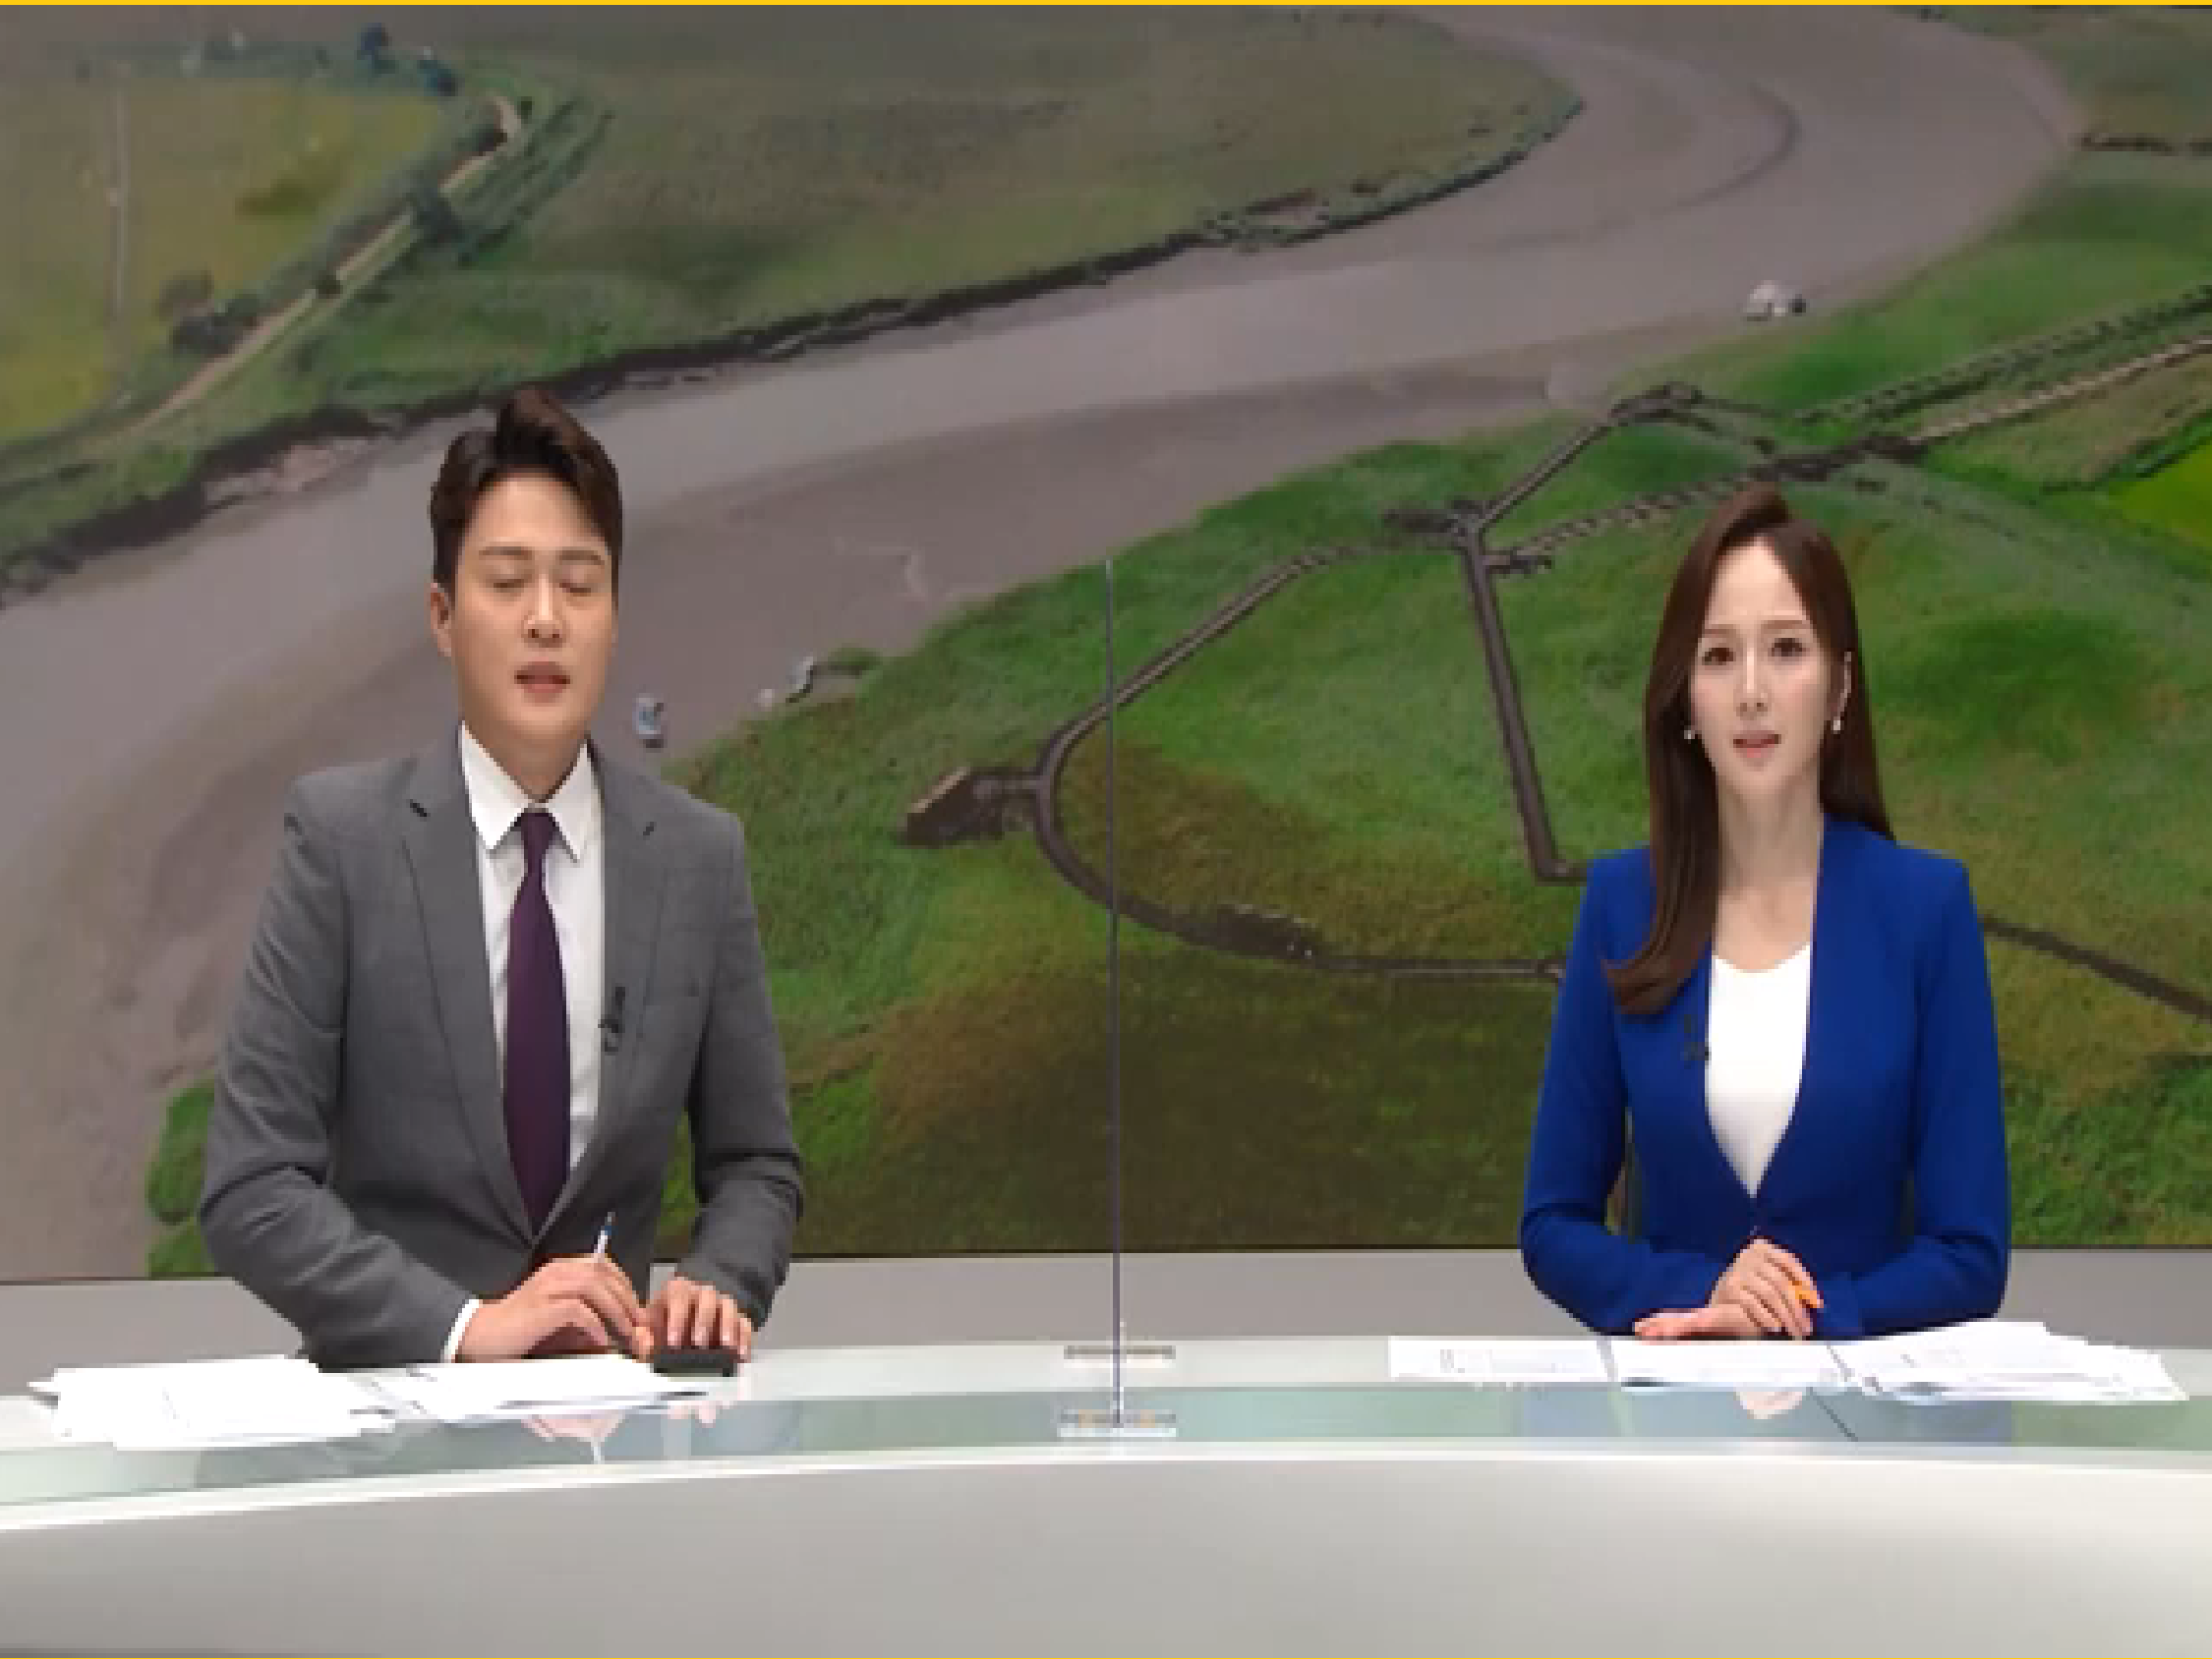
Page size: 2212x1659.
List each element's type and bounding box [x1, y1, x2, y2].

text_box [0, 4, 2212, 1659]
